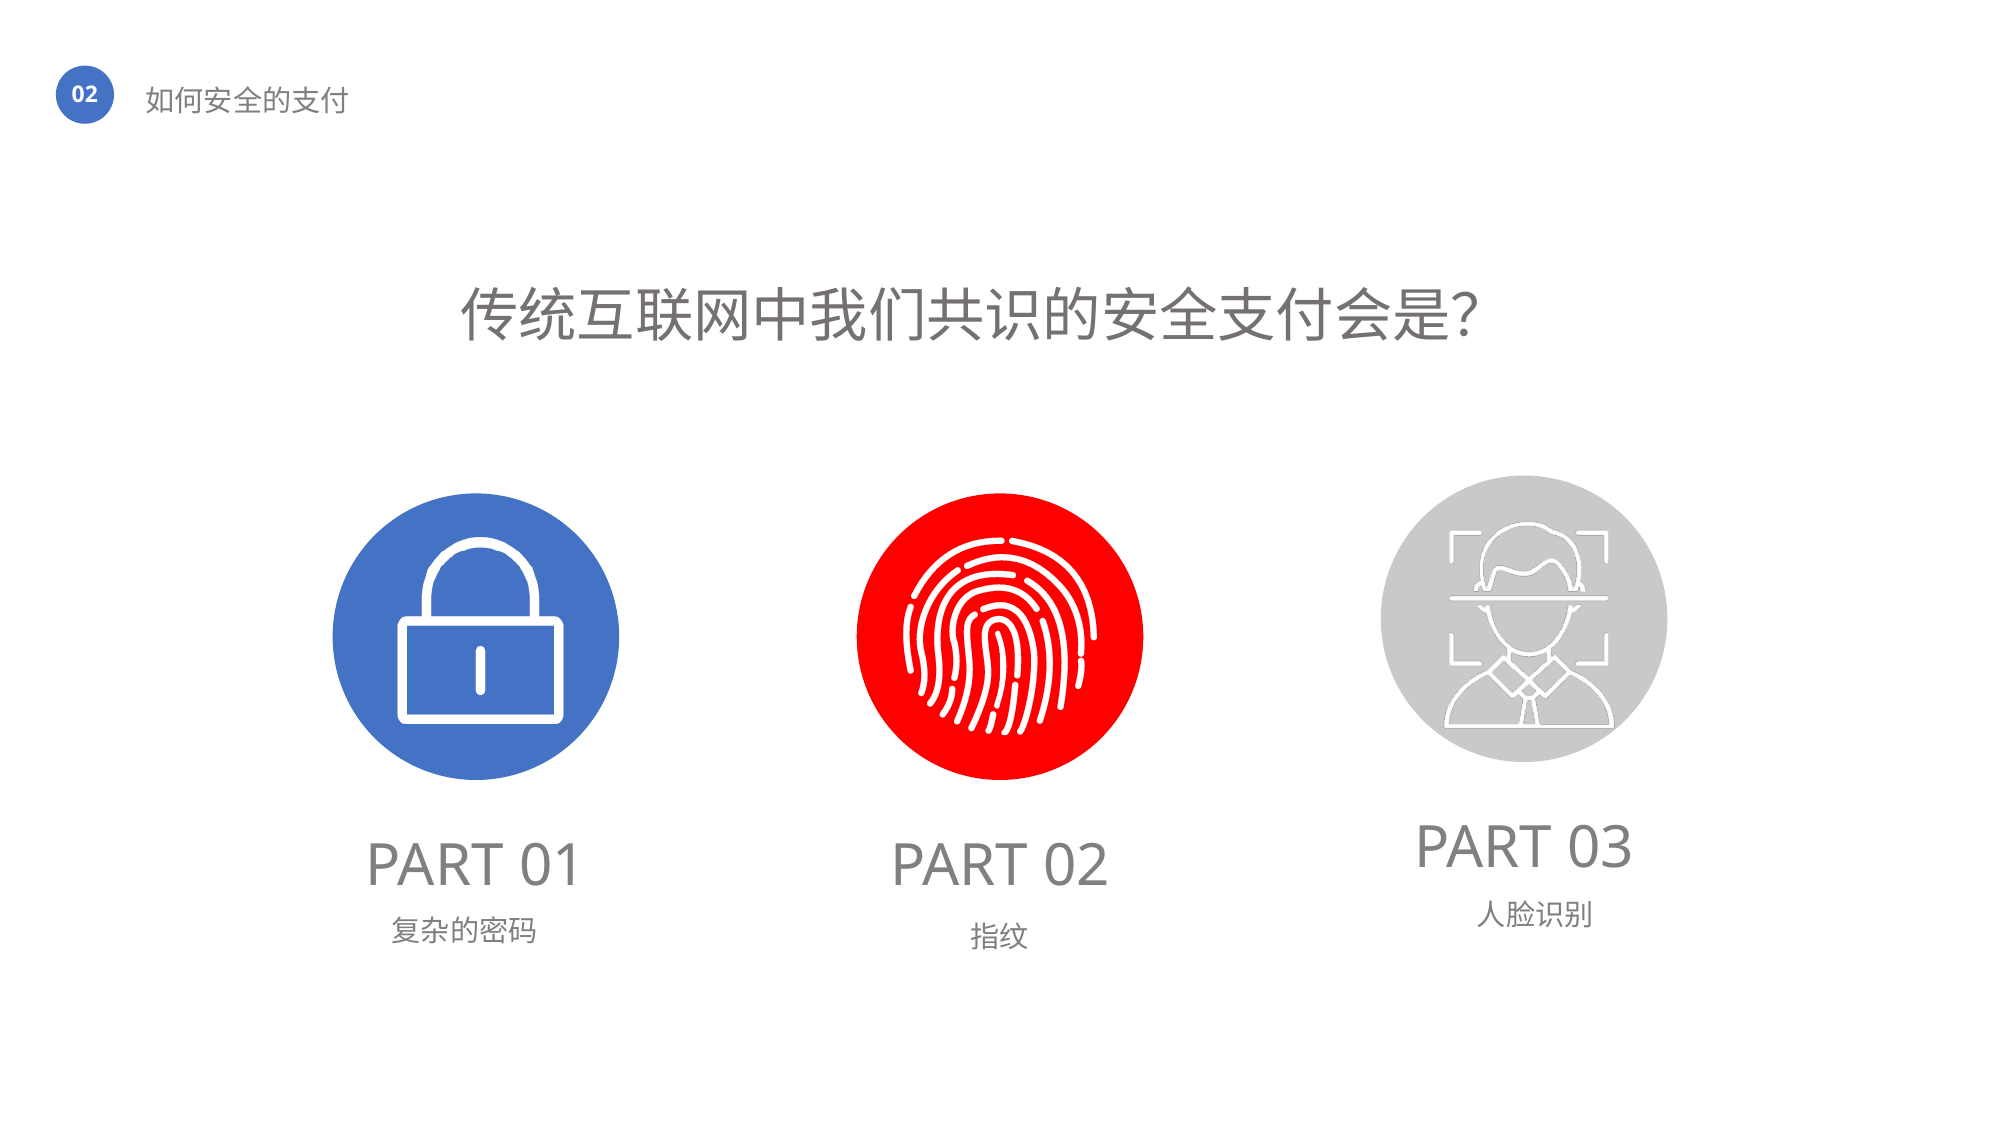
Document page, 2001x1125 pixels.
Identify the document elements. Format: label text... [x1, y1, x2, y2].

text_box [1637, 528, 1669, 709]
text_box 指纹 [782, 916, 1218, 975]
picture [1421, 517, 1637, 733]
text_box 人脸识别 [1317, 895, 1753, 954]
text_box 02 [55, 65, 115, 124]
text_box 如何安全的支付 [130, 67, 398, 125]
text_box [855, 492, 1145, 782]
text_box [1435, 733, 1613, 764]
text_box 传统互联网中我们共识的安全支付会是？ [445, 270, 1784, 356]
text_box PART 03 [1306, 811, 1742, 899]
picture [387, 537, 573, 724]
text_box [1379, 474, 1627, 720]
text_box PART 02 [782, 829, 1218, 916]
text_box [247, 493, 694, 969]
picture [901, 537, 1099, 736]
